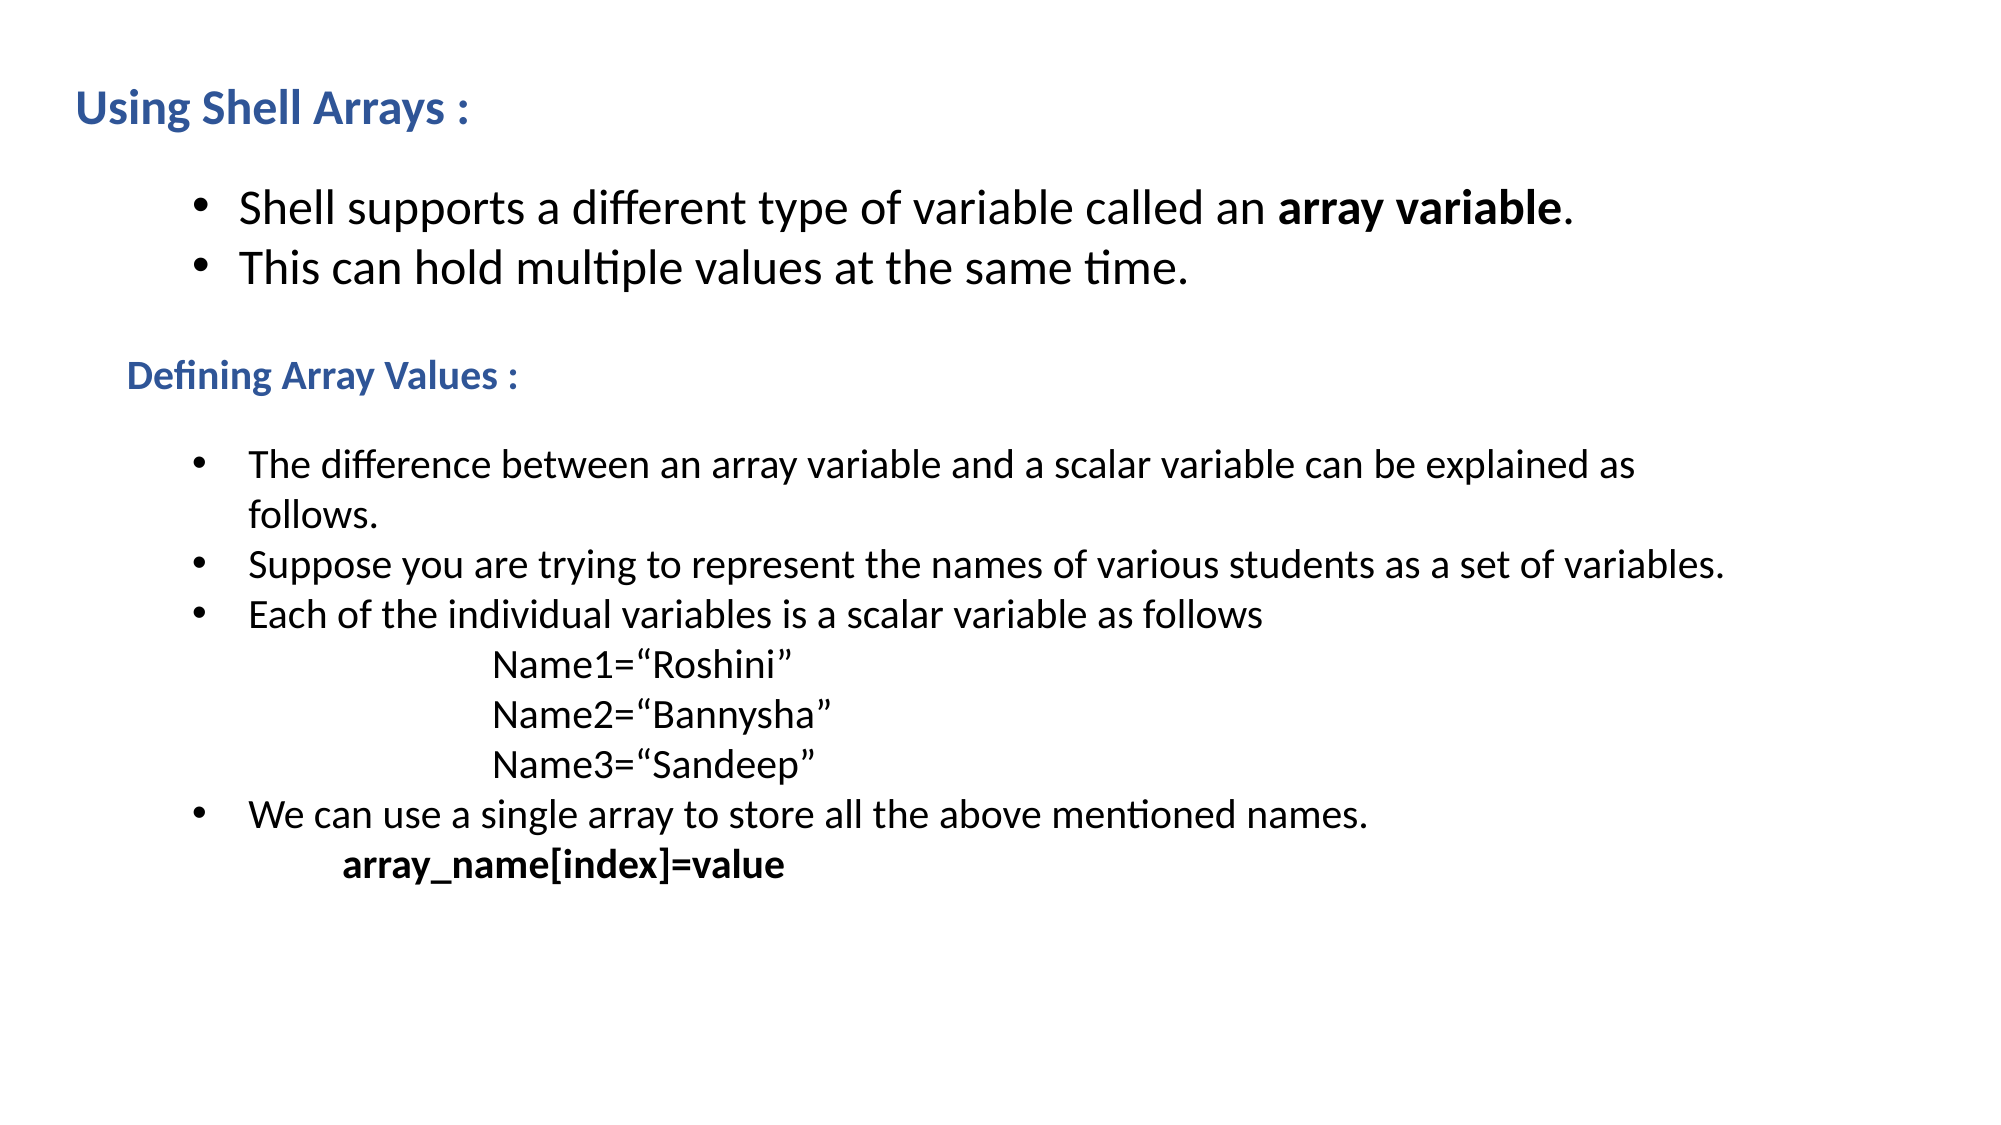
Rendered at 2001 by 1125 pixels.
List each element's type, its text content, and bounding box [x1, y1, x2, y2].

text_box Using Shell Arrays : [60, 67, 849, 143]
text_box Defining Array Values : [112, 340, 1178, 405]
text_box Shell supports a different type of variable called an array variable. This can hold multiple values at the same time. [177, 166, 1684, 302]
text_box The difference between an array variable and a scalar variable can be explained as follows. Suppose you are trying to represent the names of various students as a set of variables. Each of the individual variables is a scalar variable as follows Name1=“Roshini” Name2=“Bannysha” Name3=“Sandeep” We can use a single array to store all the above mentioned names. array_name[index]=value [177, 429, 1753, 945]
